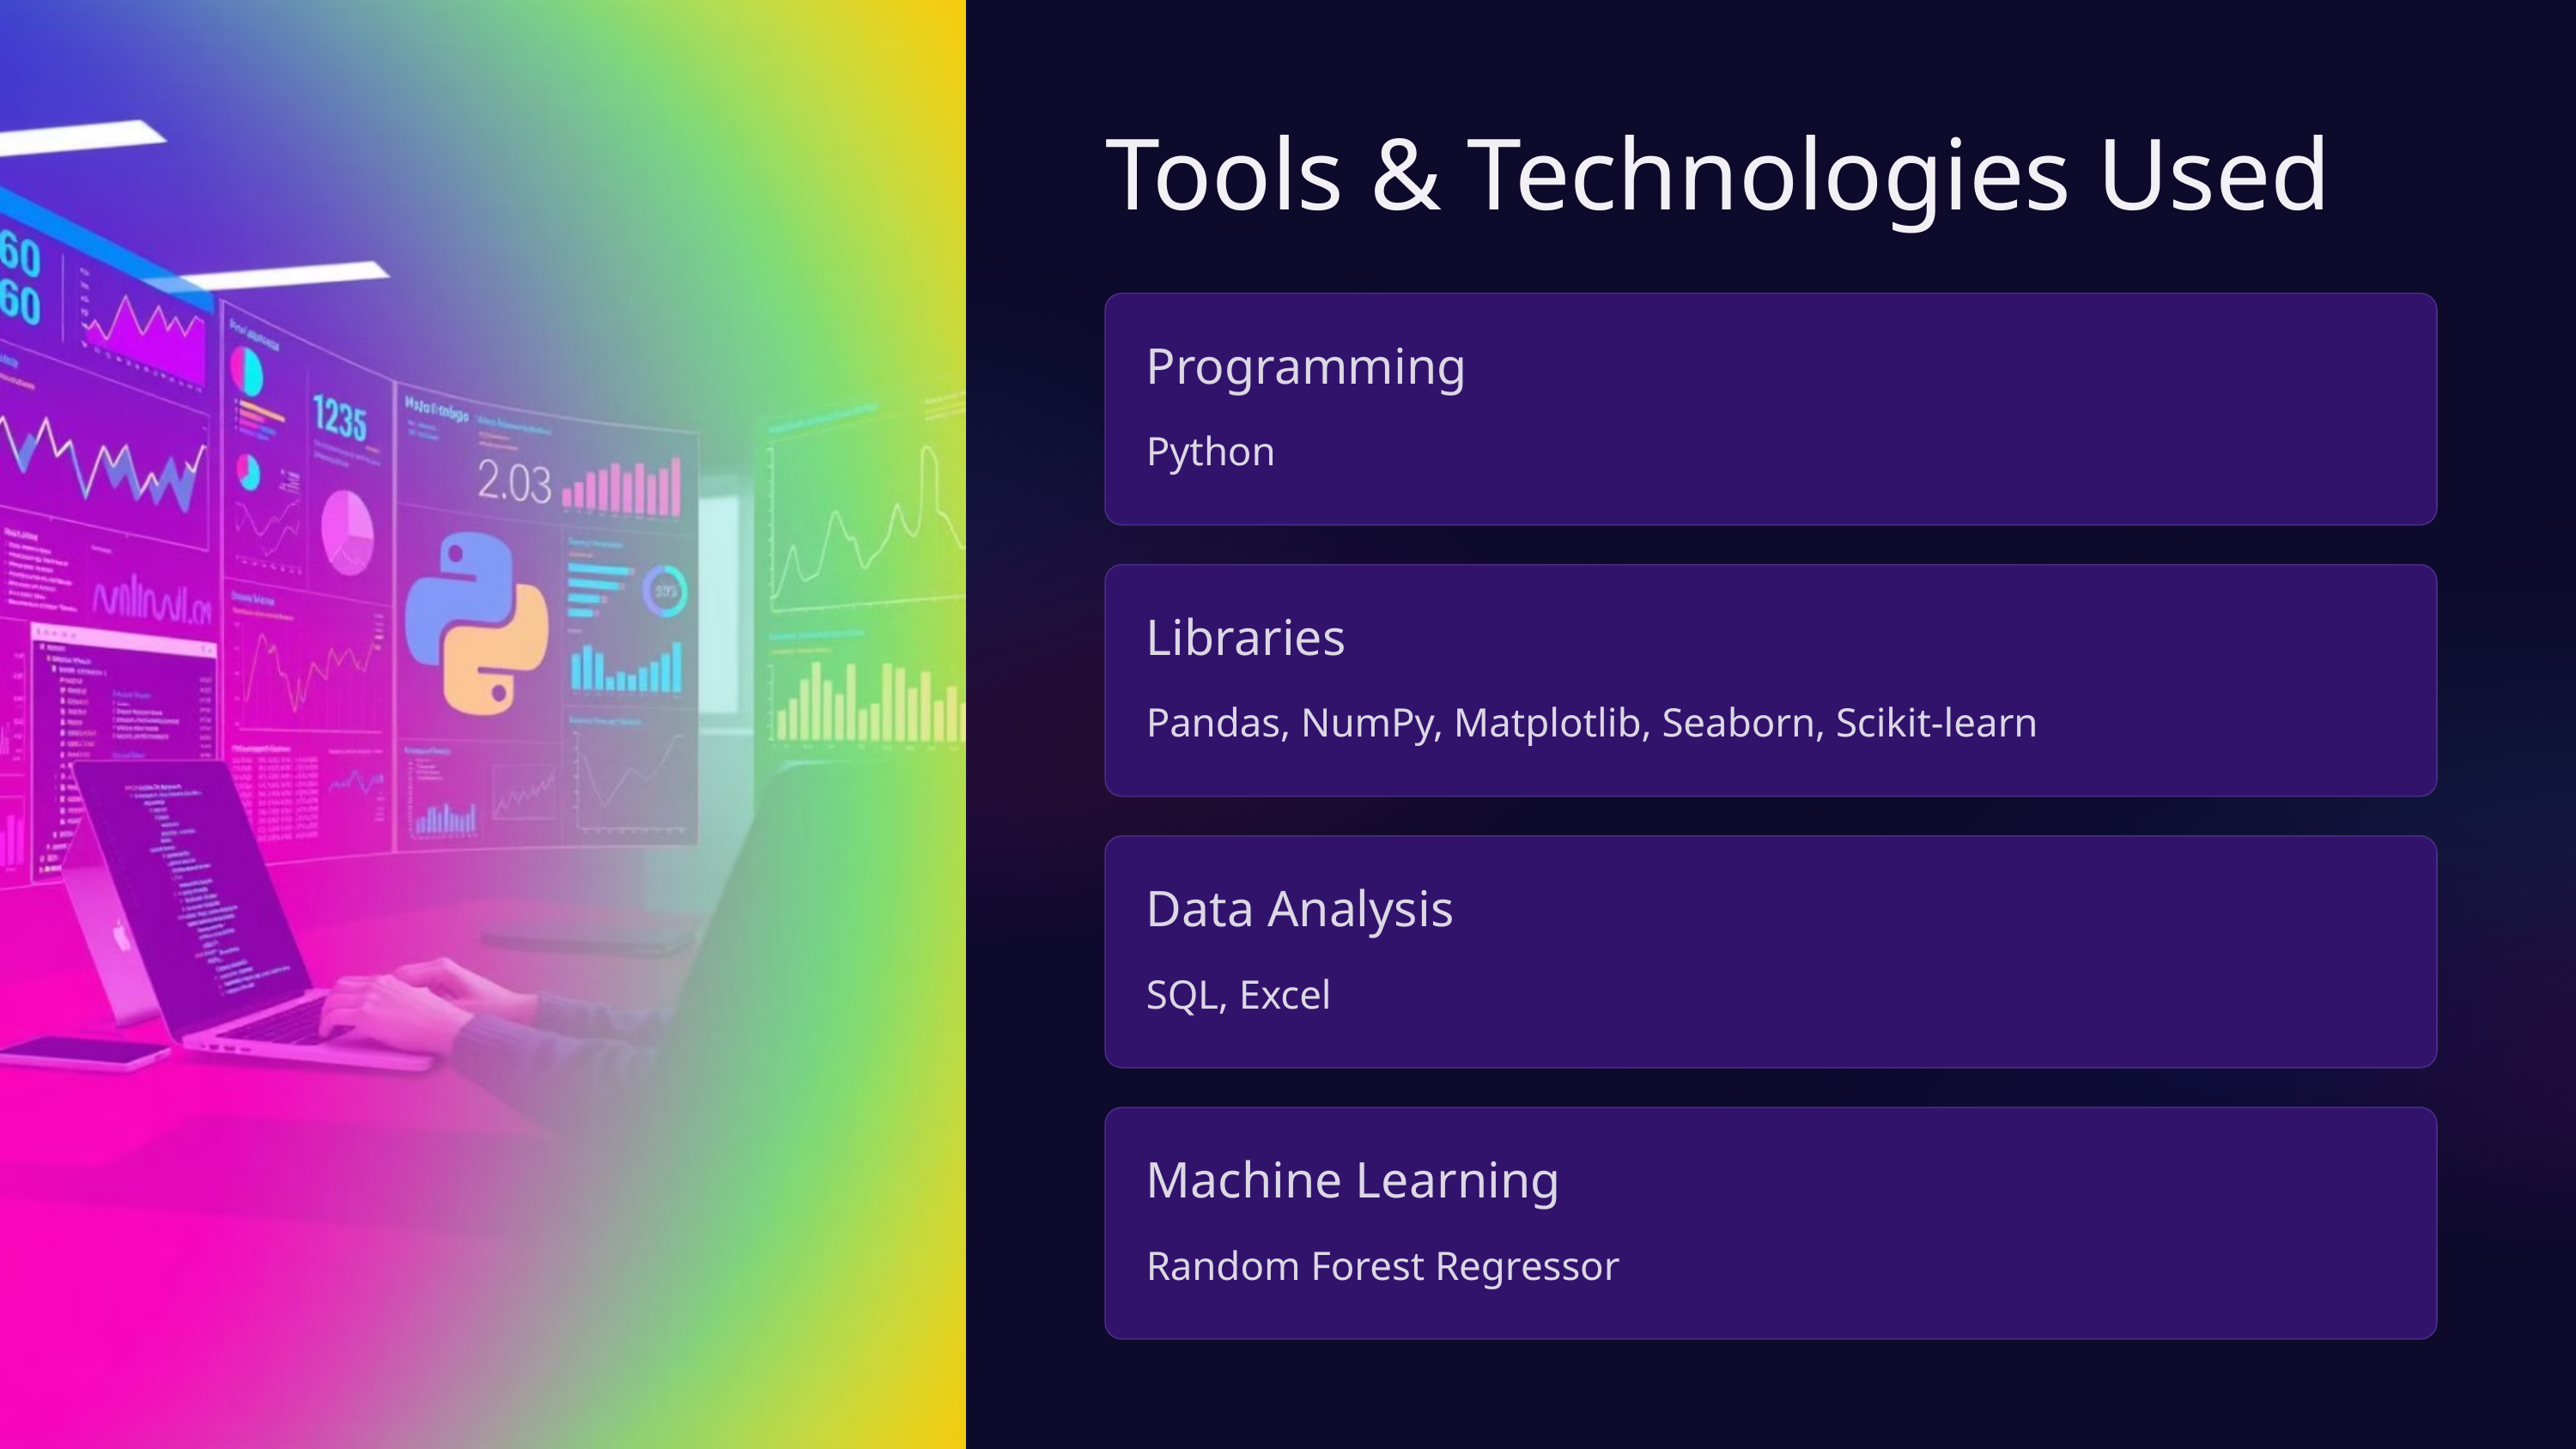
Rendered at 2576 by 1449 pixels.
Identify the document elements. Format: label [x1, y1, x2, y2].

text_box [1145, 605, 1643, 669]
text_box [1104, 563, 2438, 797]
text_box [0, 0, 2576, 1449]
text_box [1145, 876, 1643, 940]
text_box [1145, 1148, 1643, 1211]
text_box [1104, 292, 2438, 526]
text_box [1145, 691, 2397, 755]
text_box [1145, 962, 2397, 1028]
text_box [1104, 834, 2438, 1069]
text_box [1145, 420, 2397, 484]
text_box [1145, 1234, 2397, 1299]
text_box [1104, 109, 2412, 234]
text_box [1104, 1106, 2438, 1340]
text_box [1145, 334, 1643, 397]
